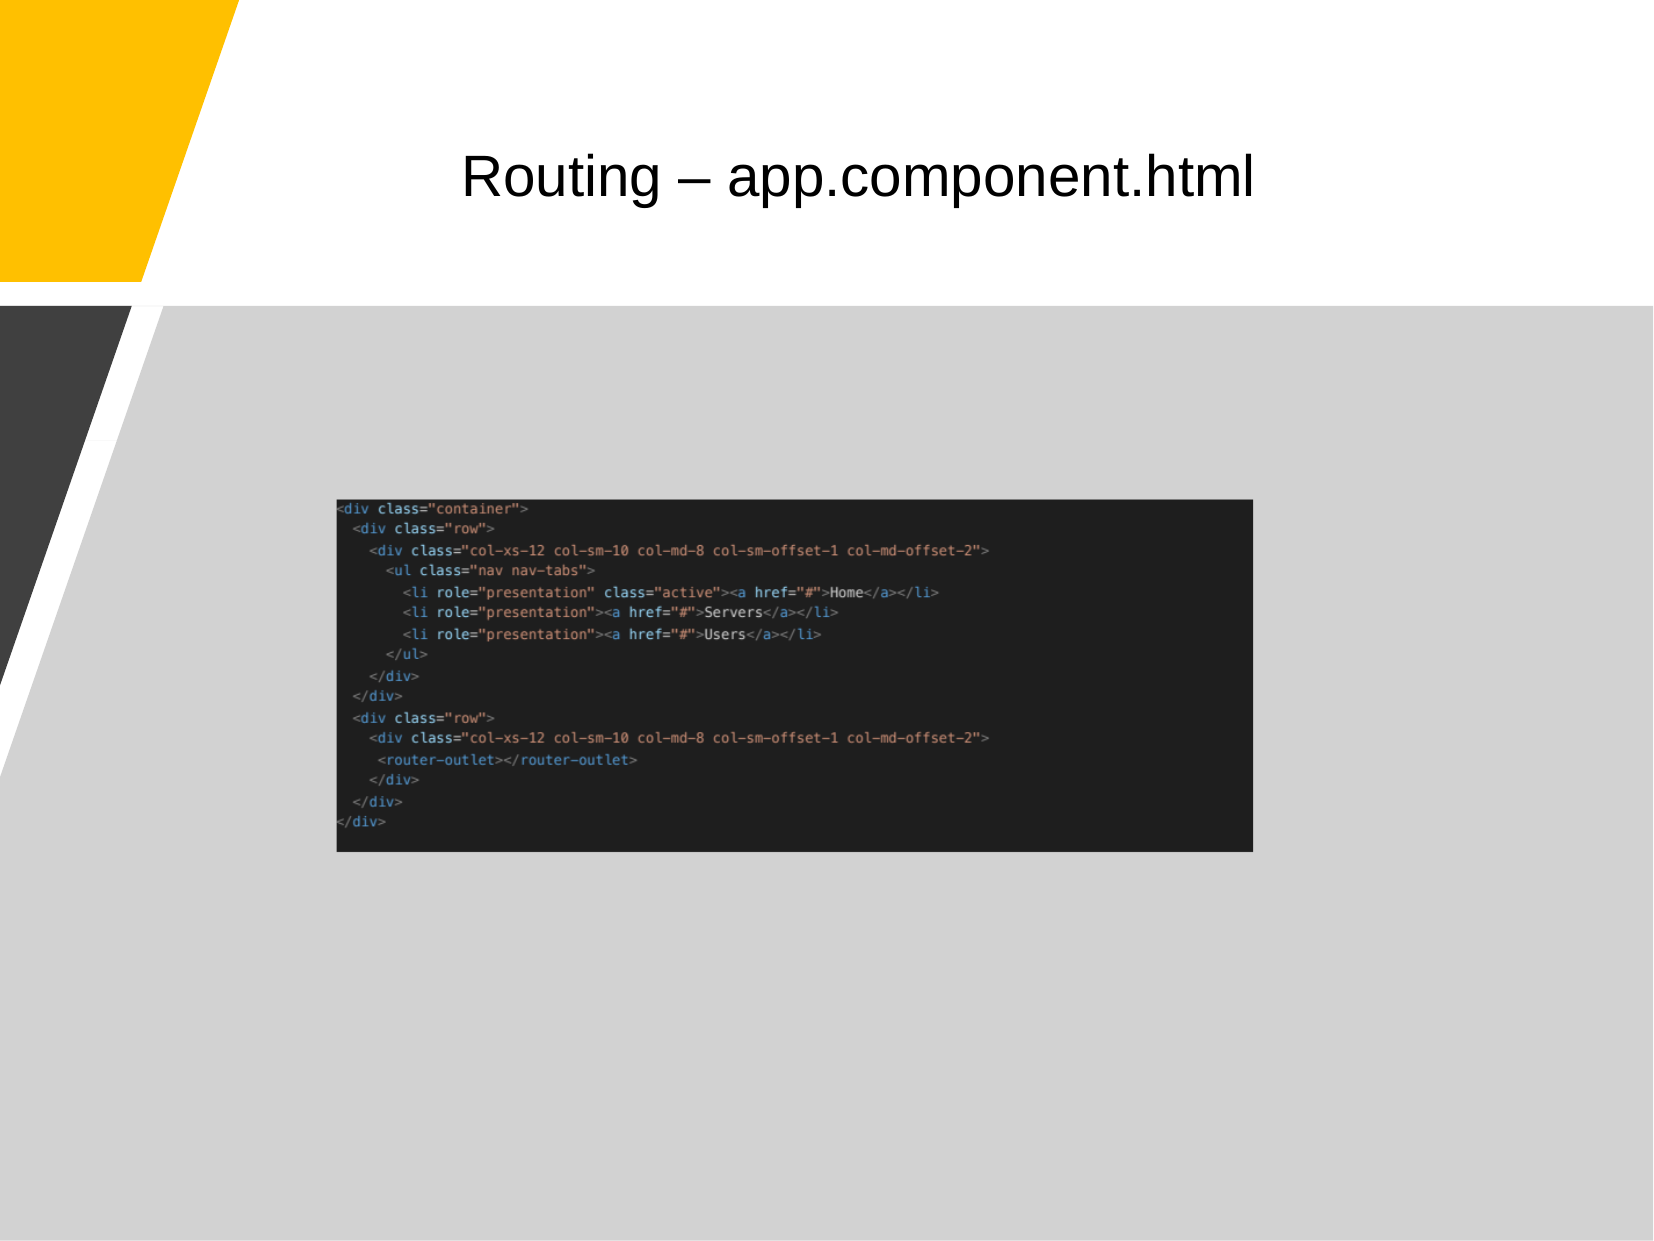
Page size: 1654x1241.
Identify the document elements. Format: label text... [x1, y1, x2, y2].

title Routing – app.component.html [224, 66, 1495, 282]
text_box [336, 495, 1254, 872]
text_box [0, 304, 1654, 1241]
text_box [0, 0, 241, 283]
text_box [0, 304, 134, 686]
